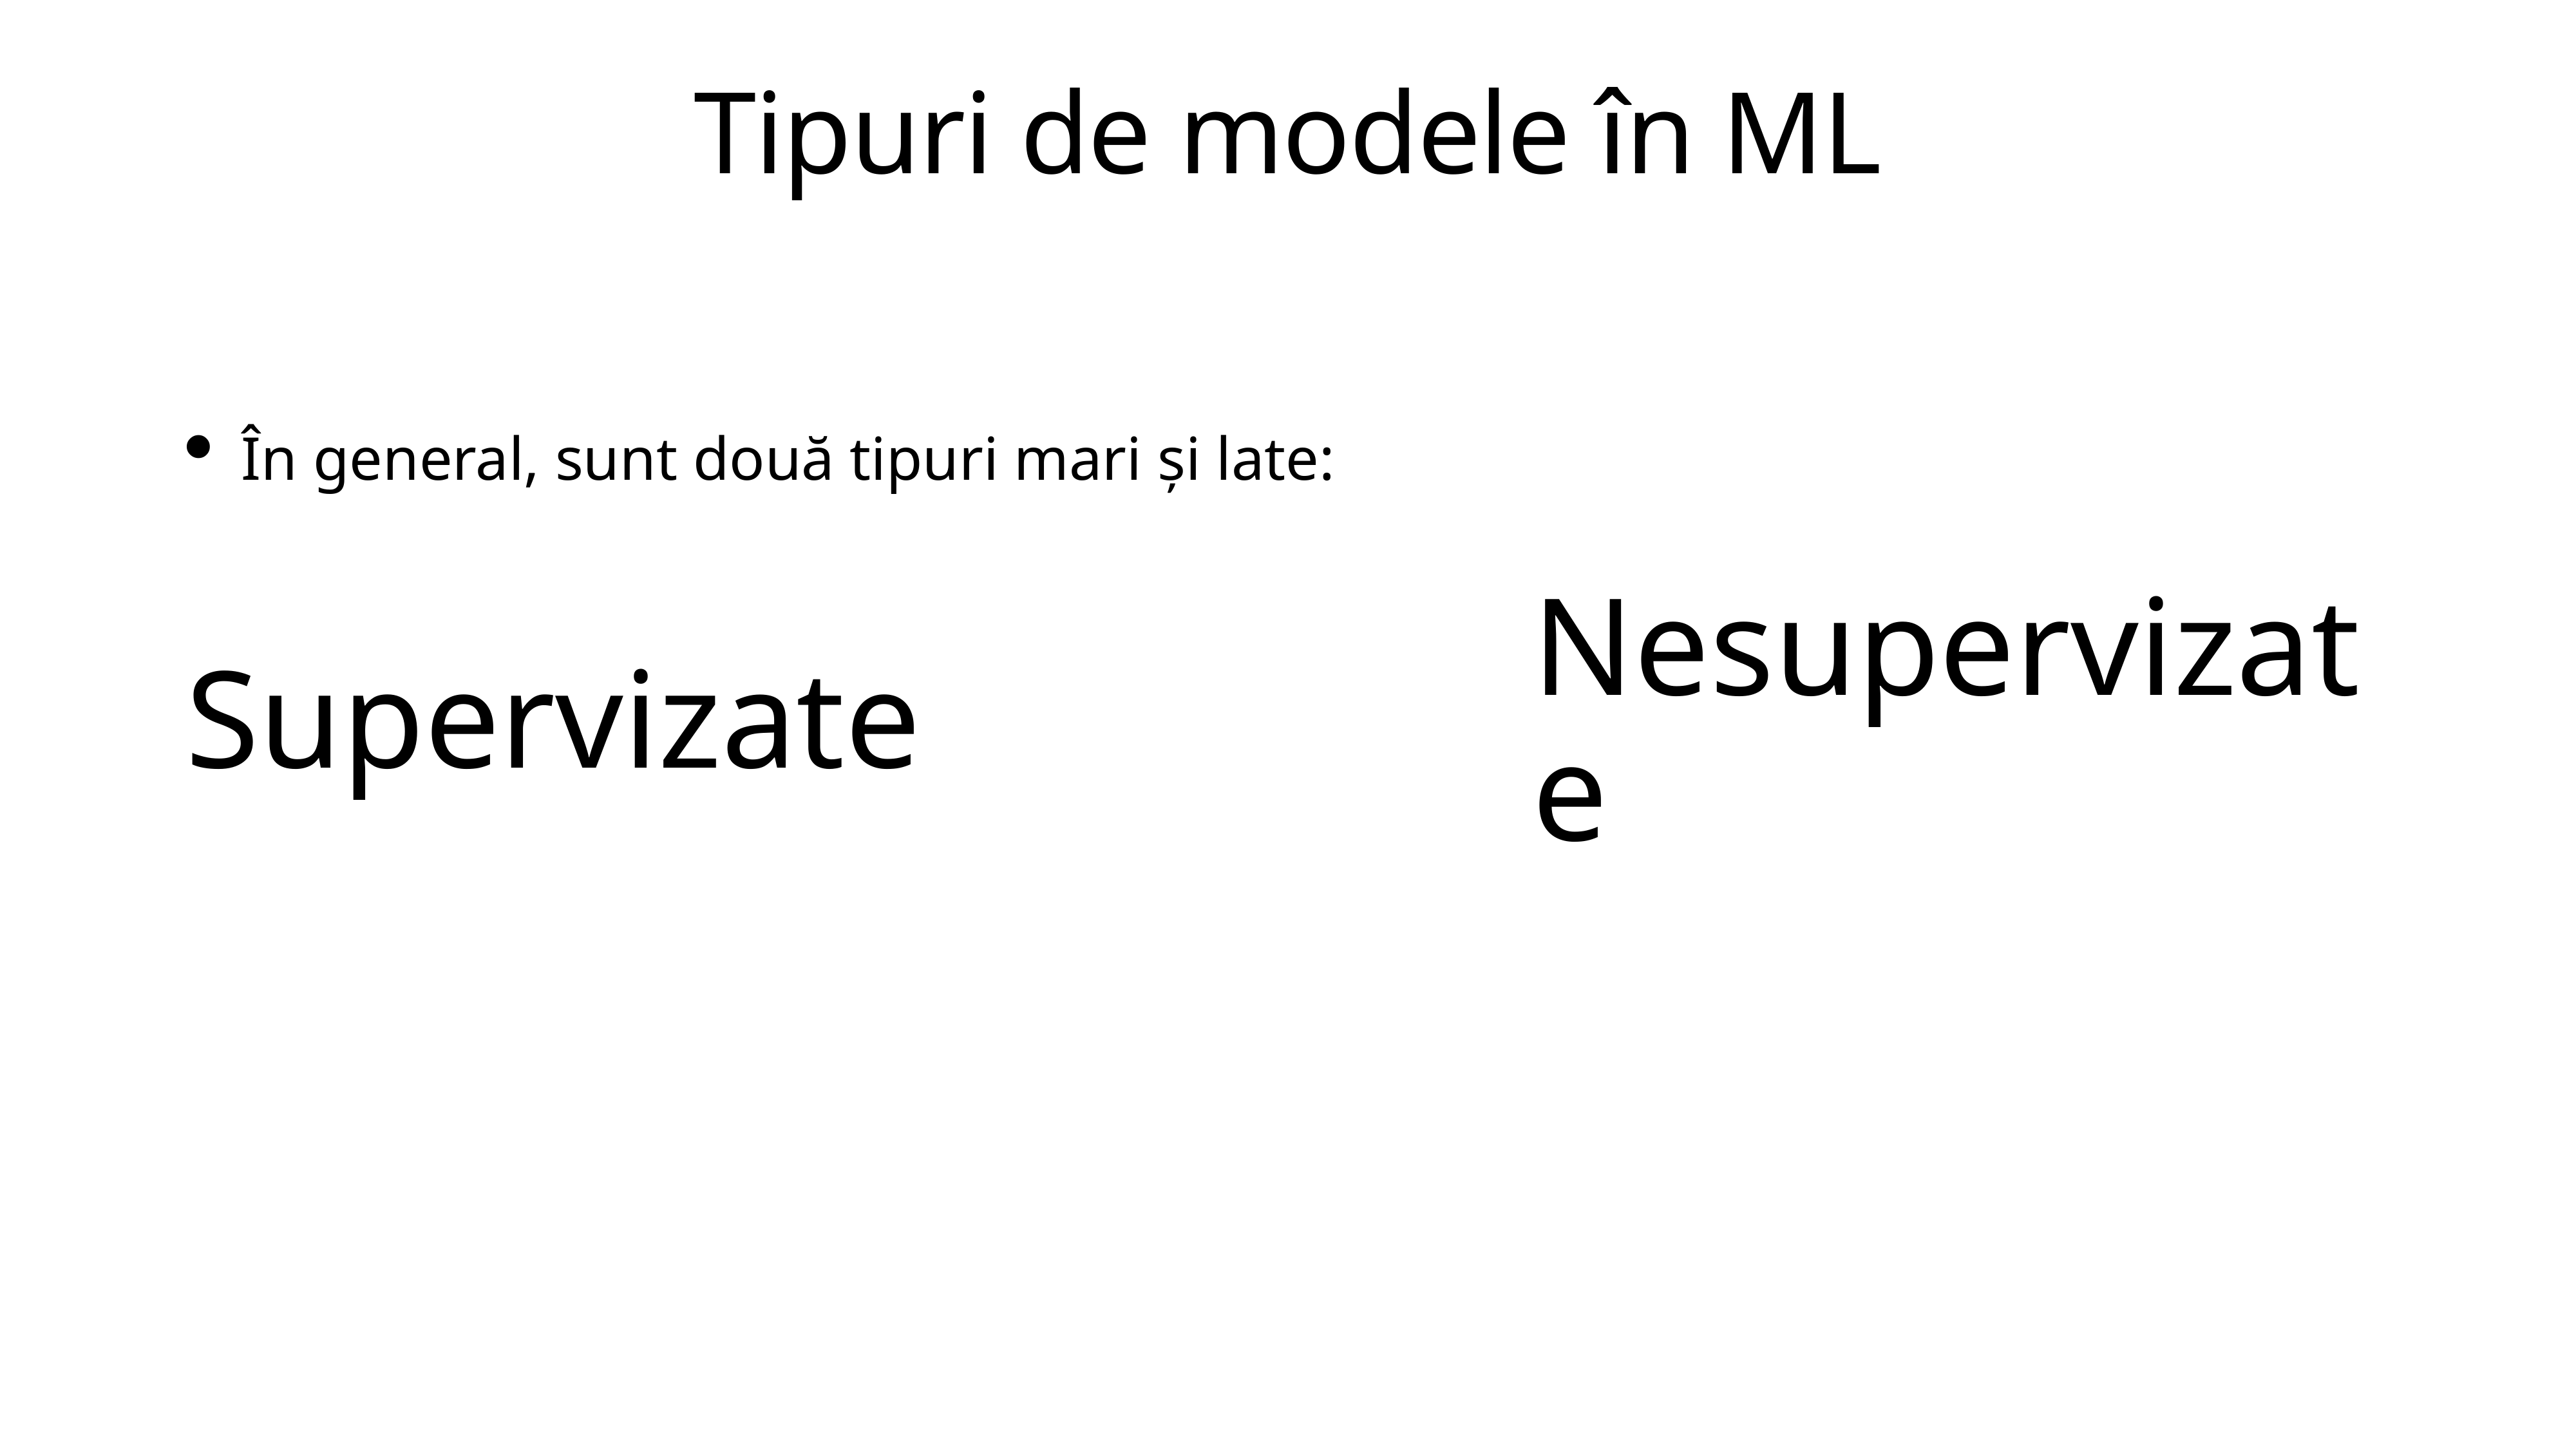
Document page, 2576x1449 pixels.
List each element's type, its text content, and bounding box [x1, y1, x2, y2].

list În general, sunt două tipuri mari și late: [178, 423, 2497, 1320]
text_box Nesupervizate [1527, 574, 2410, 875]
title Tipuri de modele în ML [128, 81, 2448, 265]
text_box Supervizate [180, 647, 1064, 802]
